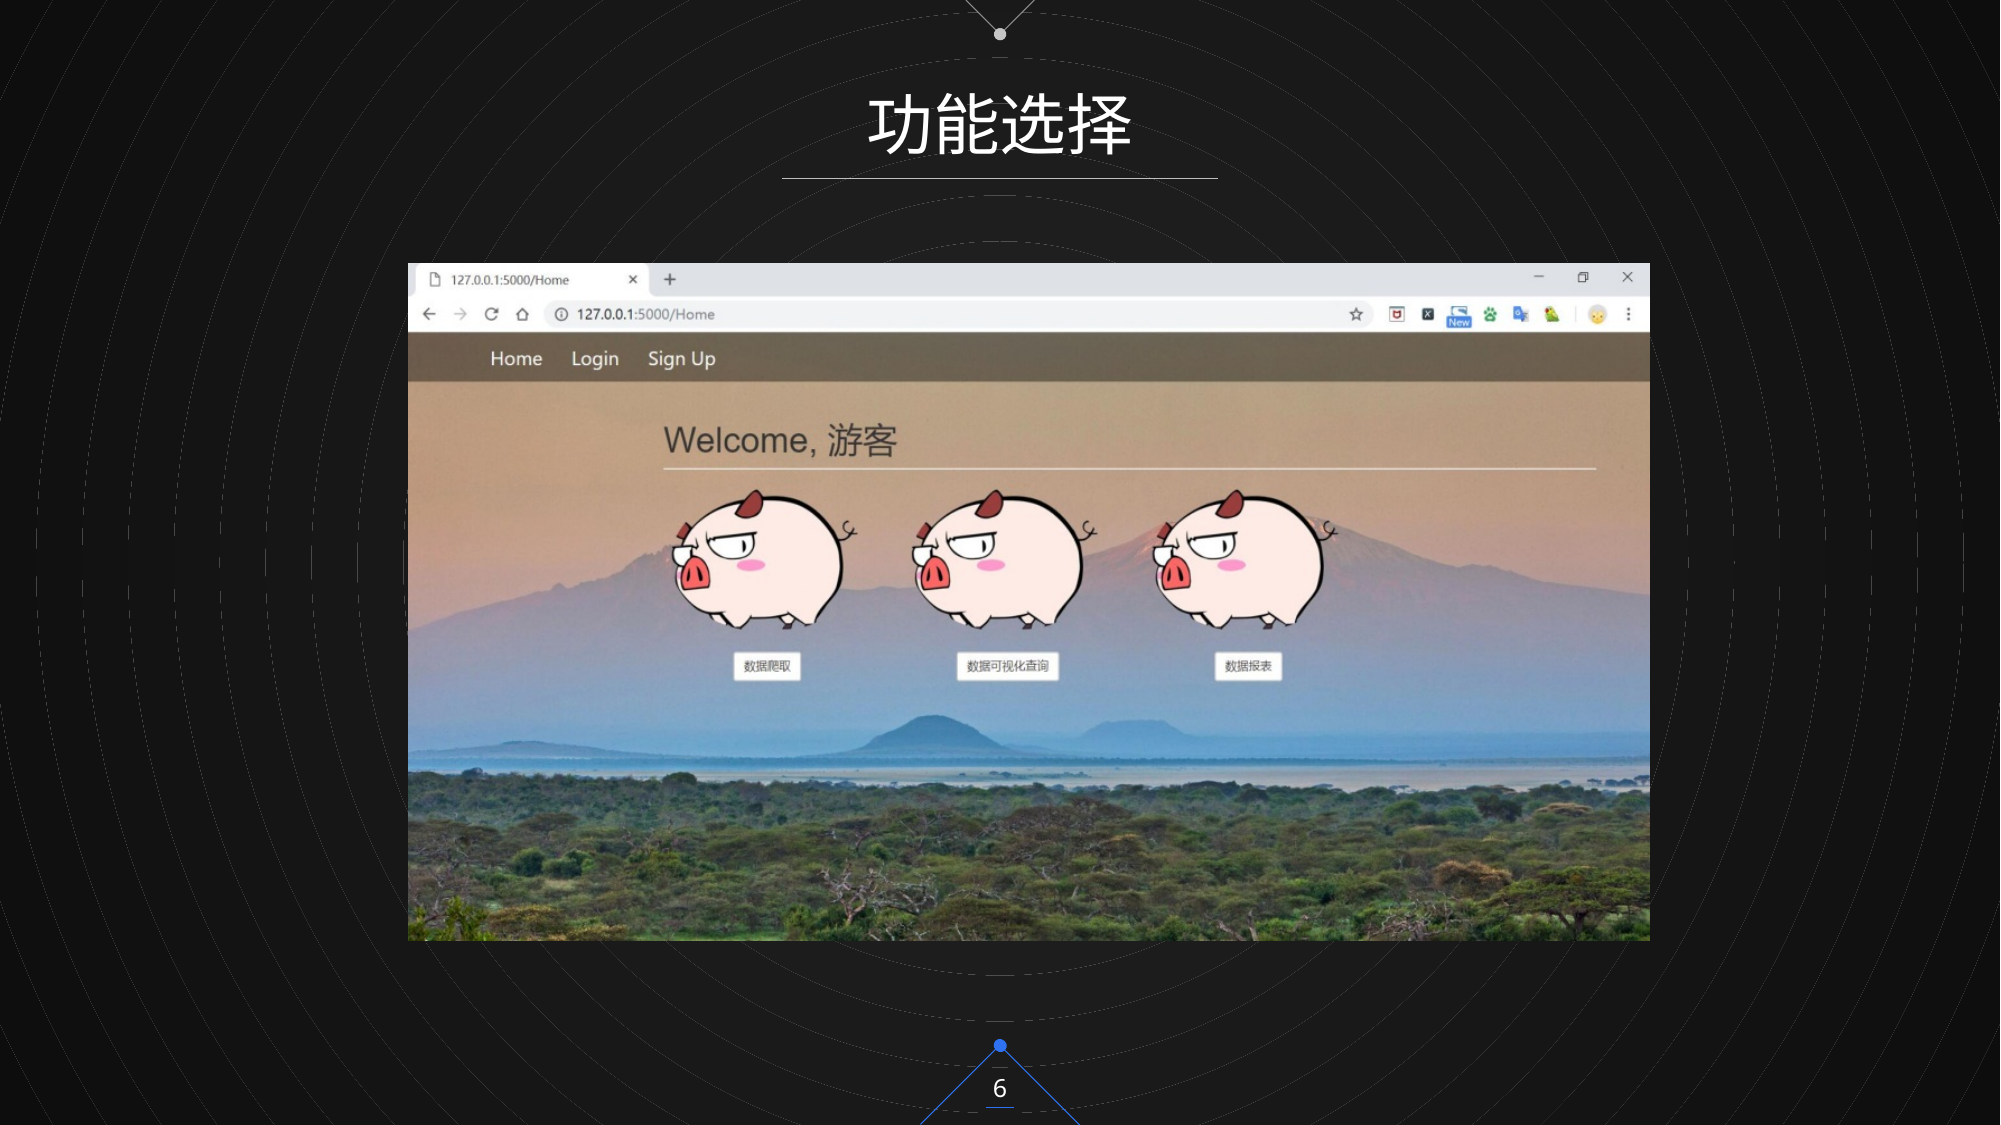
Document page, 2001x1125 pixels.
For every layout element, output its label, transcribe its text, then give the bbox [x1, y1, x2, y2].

picture [408, 263, 1650, 941]
text_box 功能选择 [818, 75, 1182, 171]
slide_number 6 [947, 1059, 1053, 1120]
